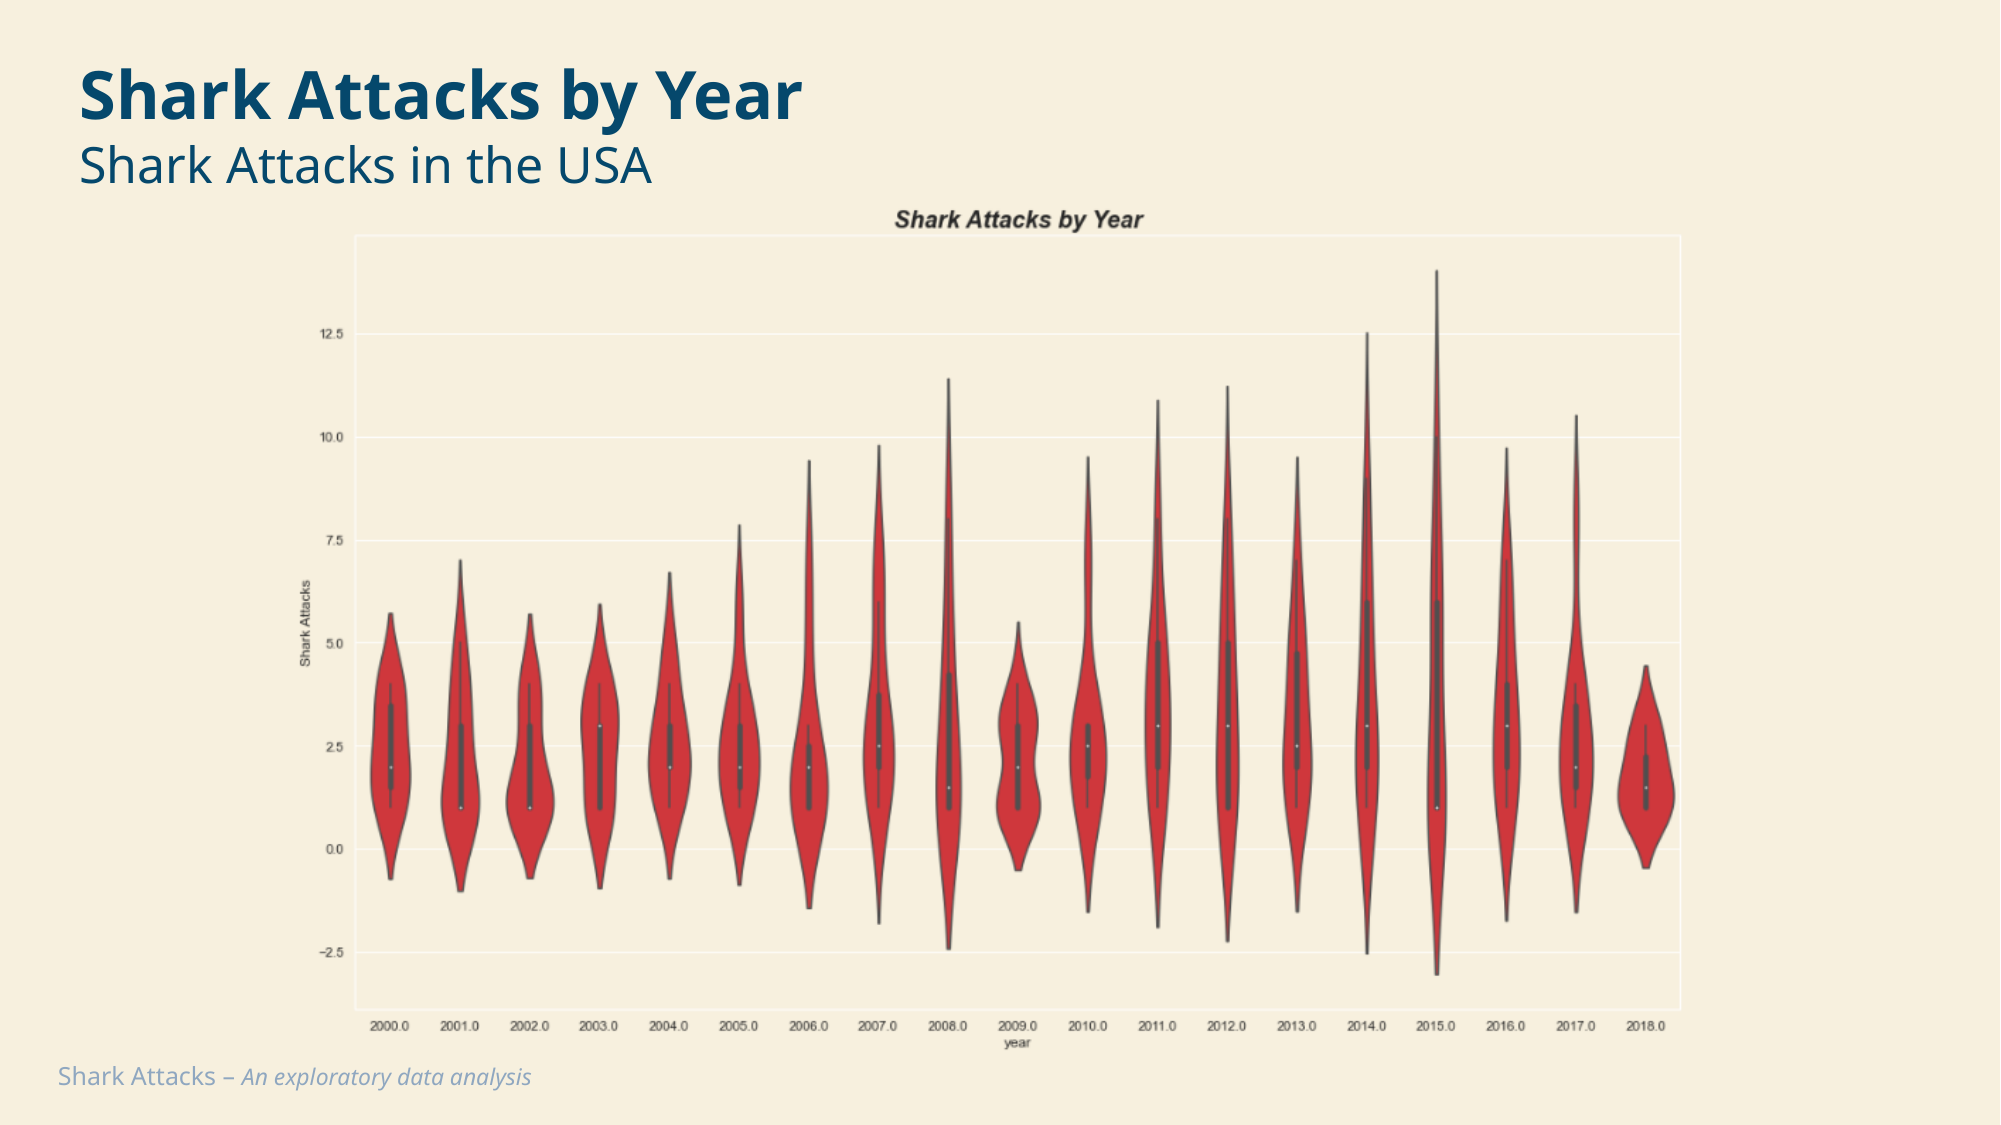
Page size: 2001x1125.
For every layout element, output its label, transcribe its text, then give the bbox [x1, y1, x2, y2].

picture [296, 202, 1687, 1058]
footer Shark Attacks – An exploratory data analysis [42, 1045, 718, 1105]
text_box Shark Attacks by Year Shark Attacks in the USA [64, 45, 1919, 201]
